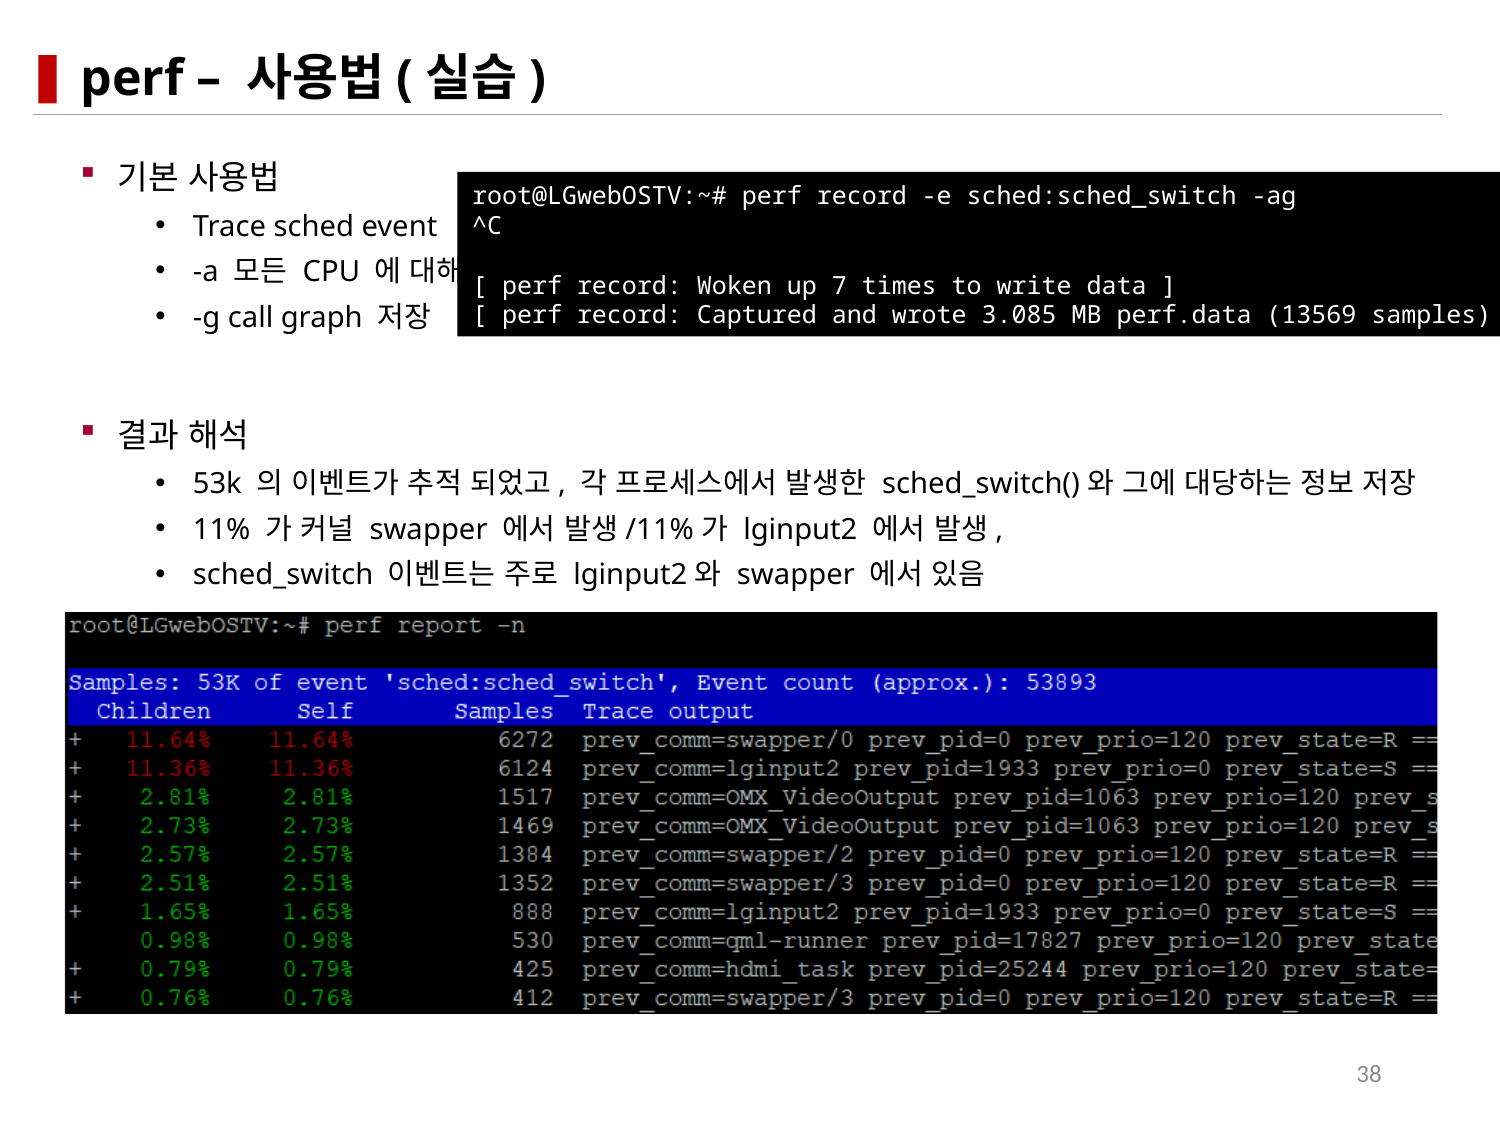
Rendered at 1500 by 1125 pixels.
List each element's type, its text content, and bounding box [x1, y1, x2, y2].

text_box root@LGwebOSTV:~# perf record -e sched:sched_switch -ag ^C [ perf record: Woken up 7 times to write data ] [ perf record: Captured and wrote 3.085 MB perf.data (13569 samples) ] [457, 171, 1500, 337]
title perf – 사용법(실습) [65, 49, 1443, 110]
slide_number 38 [1059, 1042, 1397, 1103]
picture [64, 612, 1438, 1014]
list 기본 사용법 Trace sched event -a 모든 CPU 에 대해서 -g call graph 저장 결과 해석 53k 의 이벤트가 추적 되었고, 각 프로세스에서 발생한 sched_switch()와 그에 대당하는 정보 저장 11% 가 커널 swapper 에서 발생/11%가 lginput2 에서 발생, sched_switch 이벤트는 주로 lginput2와 swapper 에서 있음 [65, 149, 1443, 1014]
